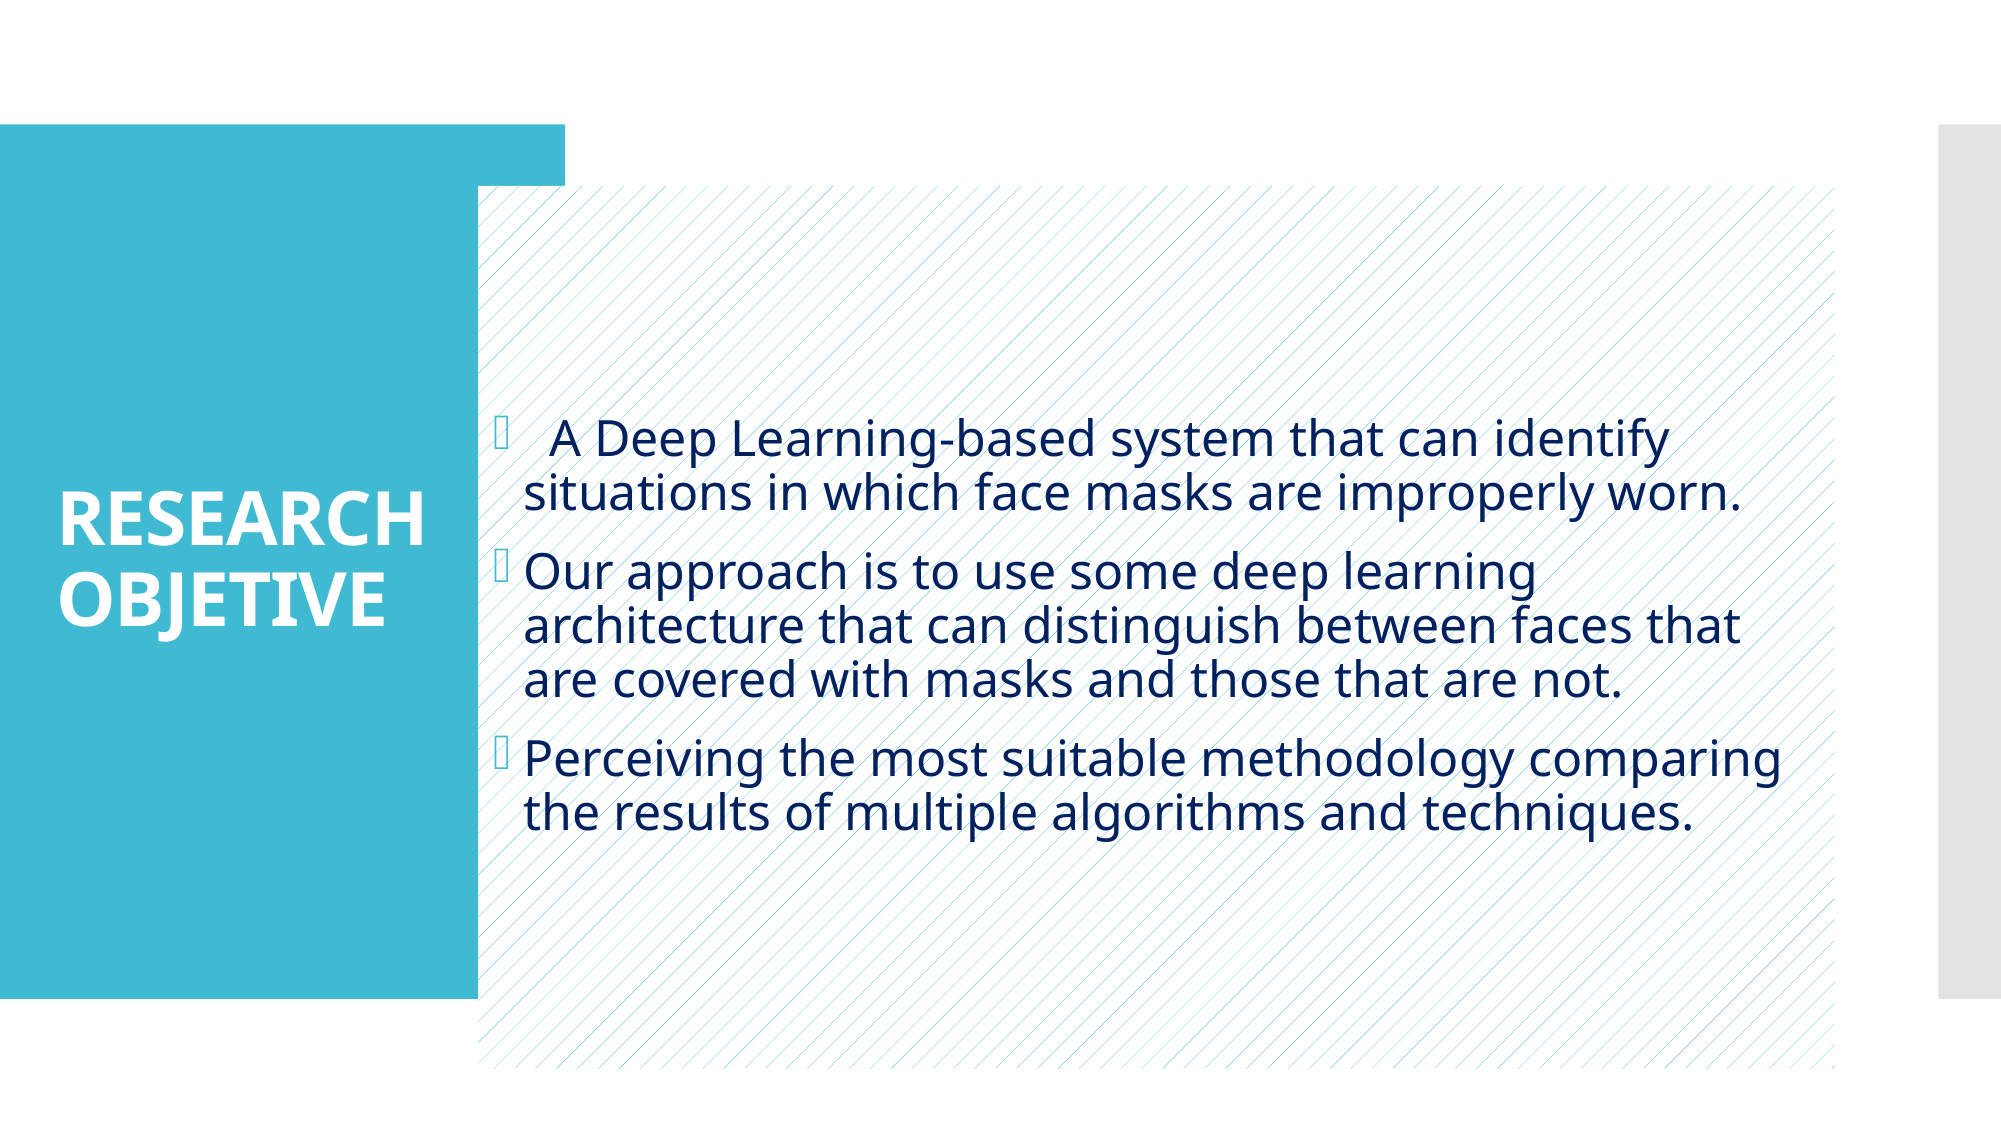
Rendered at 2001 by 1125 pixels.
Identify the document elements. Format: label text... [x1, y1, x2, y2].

list A Deep Learning-based system that can identify situations in which face masks are improperly worn. Our approach is to use some deep learning architecture that can distinguish between faces that are covered with masks and those that are not. Perceiving the most suitable methodology comparing the results of multiple algorithms and techniques. [478, 185, 1835, 1069]
title RESEARCH OBJETIVE [41, 184, 525, 940]
